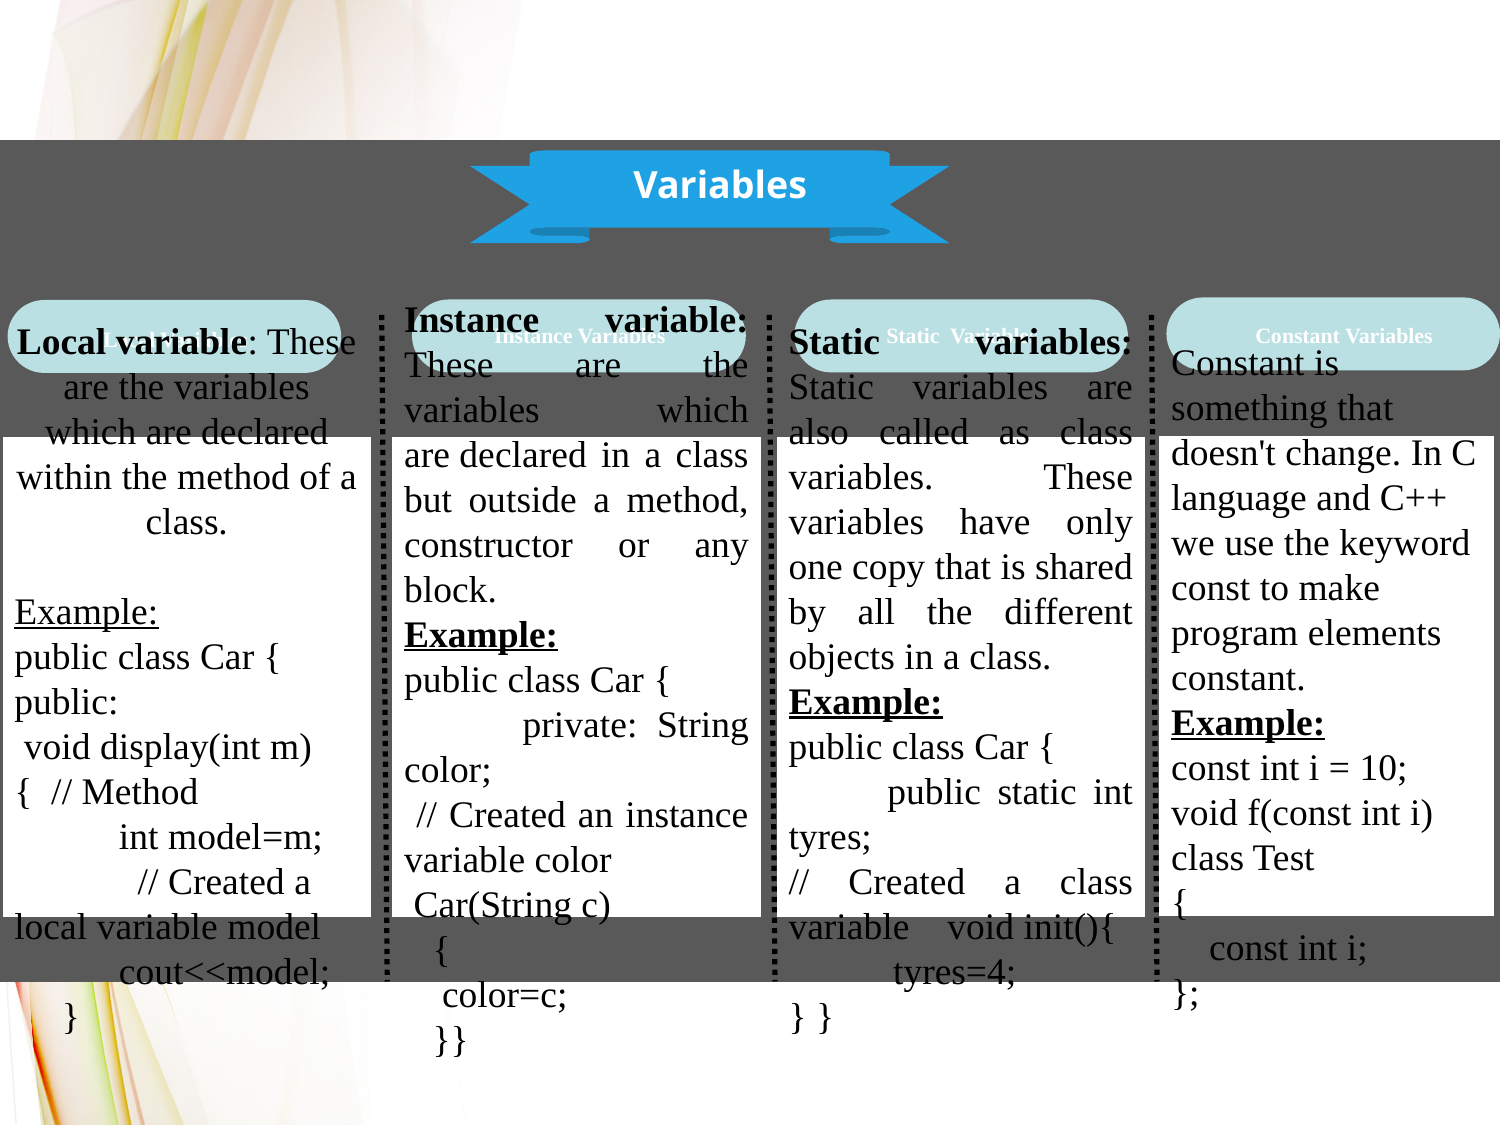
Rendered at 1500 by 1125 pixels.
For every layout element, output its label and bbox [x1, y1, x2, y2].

text_box [1166, 297, 1500, 371]
text_box [1151, 314, 1158, 982]
picture [0, 0, 1500, 1125]
text_box [7, 299, 342, 373]
text_box [411, 299, 746, 373]
text_box [769, 314, 775, 982]
text_box [794, 299, 1128, 373]
text_box [381, 314, 388, 982]
